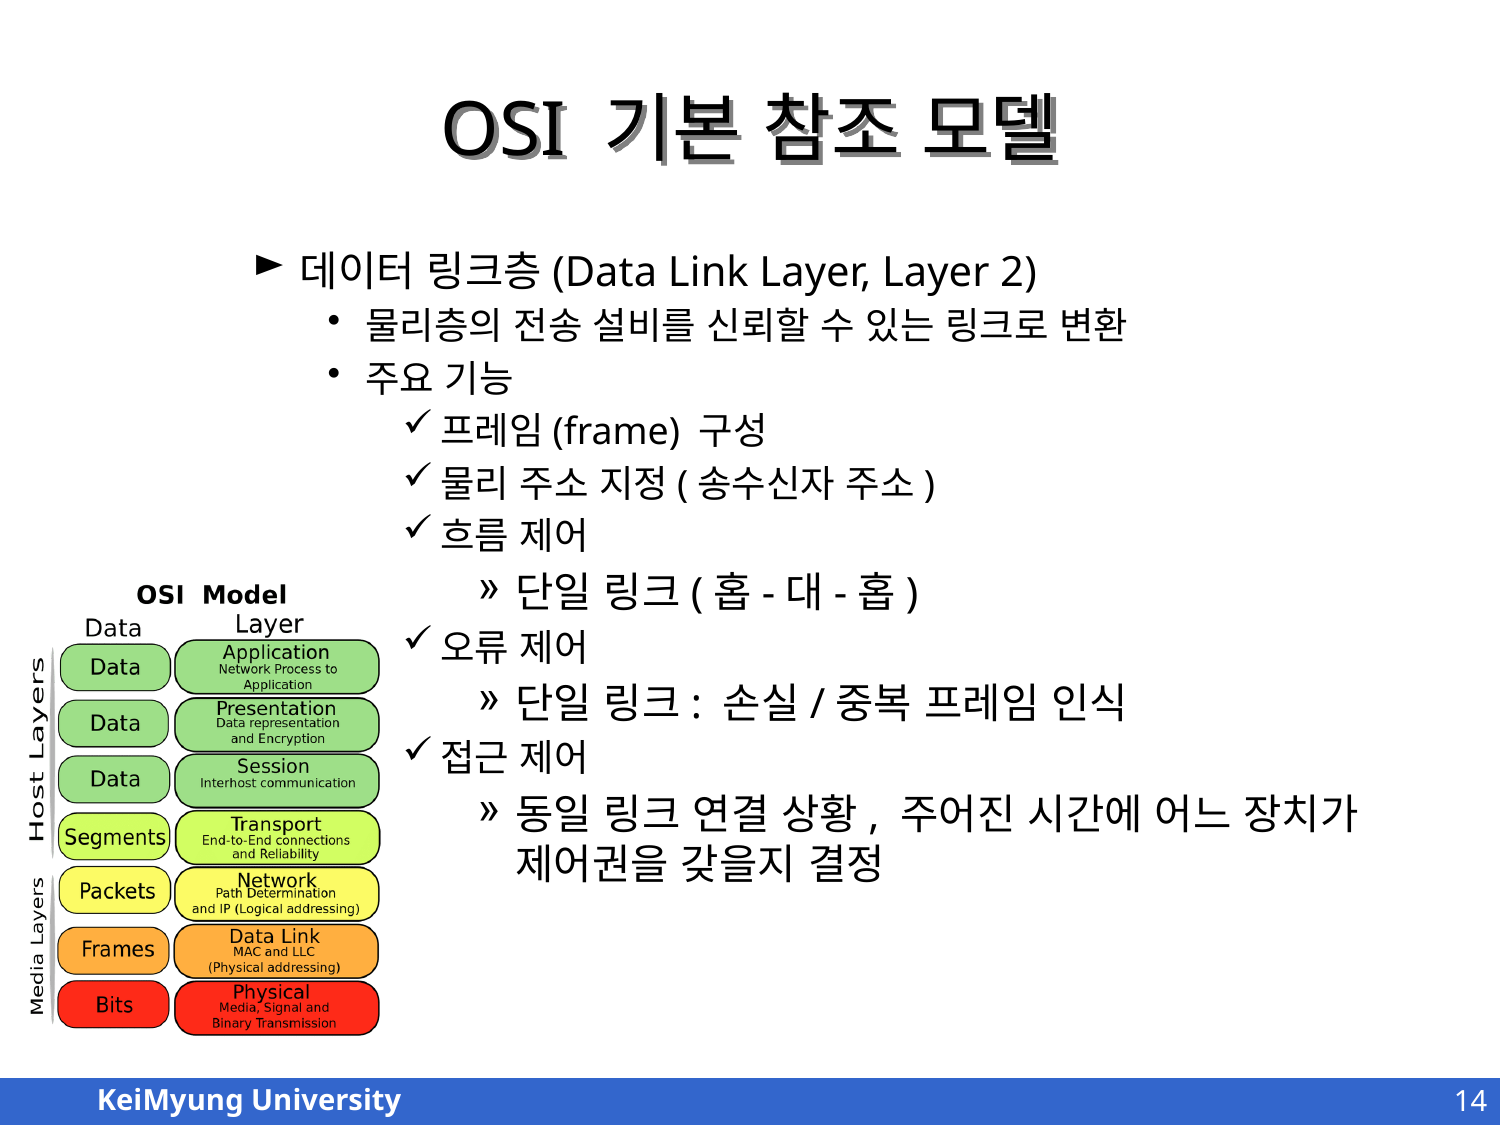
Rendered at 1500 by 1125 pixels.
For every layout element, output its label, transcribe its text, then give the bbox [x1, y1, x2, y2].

list 데이터 링크층(Data Link Layer, Layer 2) 물리층의 전송 설비를 신뢰할 수 있는 링크로 변환 주요 기능 프레임(frame) 구성 물리 주소 지정(송수신자 주소) 흐름 제어 단일 링크(홉-대-홉) 오류 제어 단일 링크: 손실/중복 프레임 인식 접근 제어 동일 링크 연결 상황, 주어진 시간에 어느 장치가 제어권을 갖을지 결정 [162, 237, 1438, 1026]
picture [3, 565, 422, 1049]
slide_number 14 [1189, 1074, 1500, 1125]
title OSI 기본 참조 모델 [0, 76, 1500, 175]
